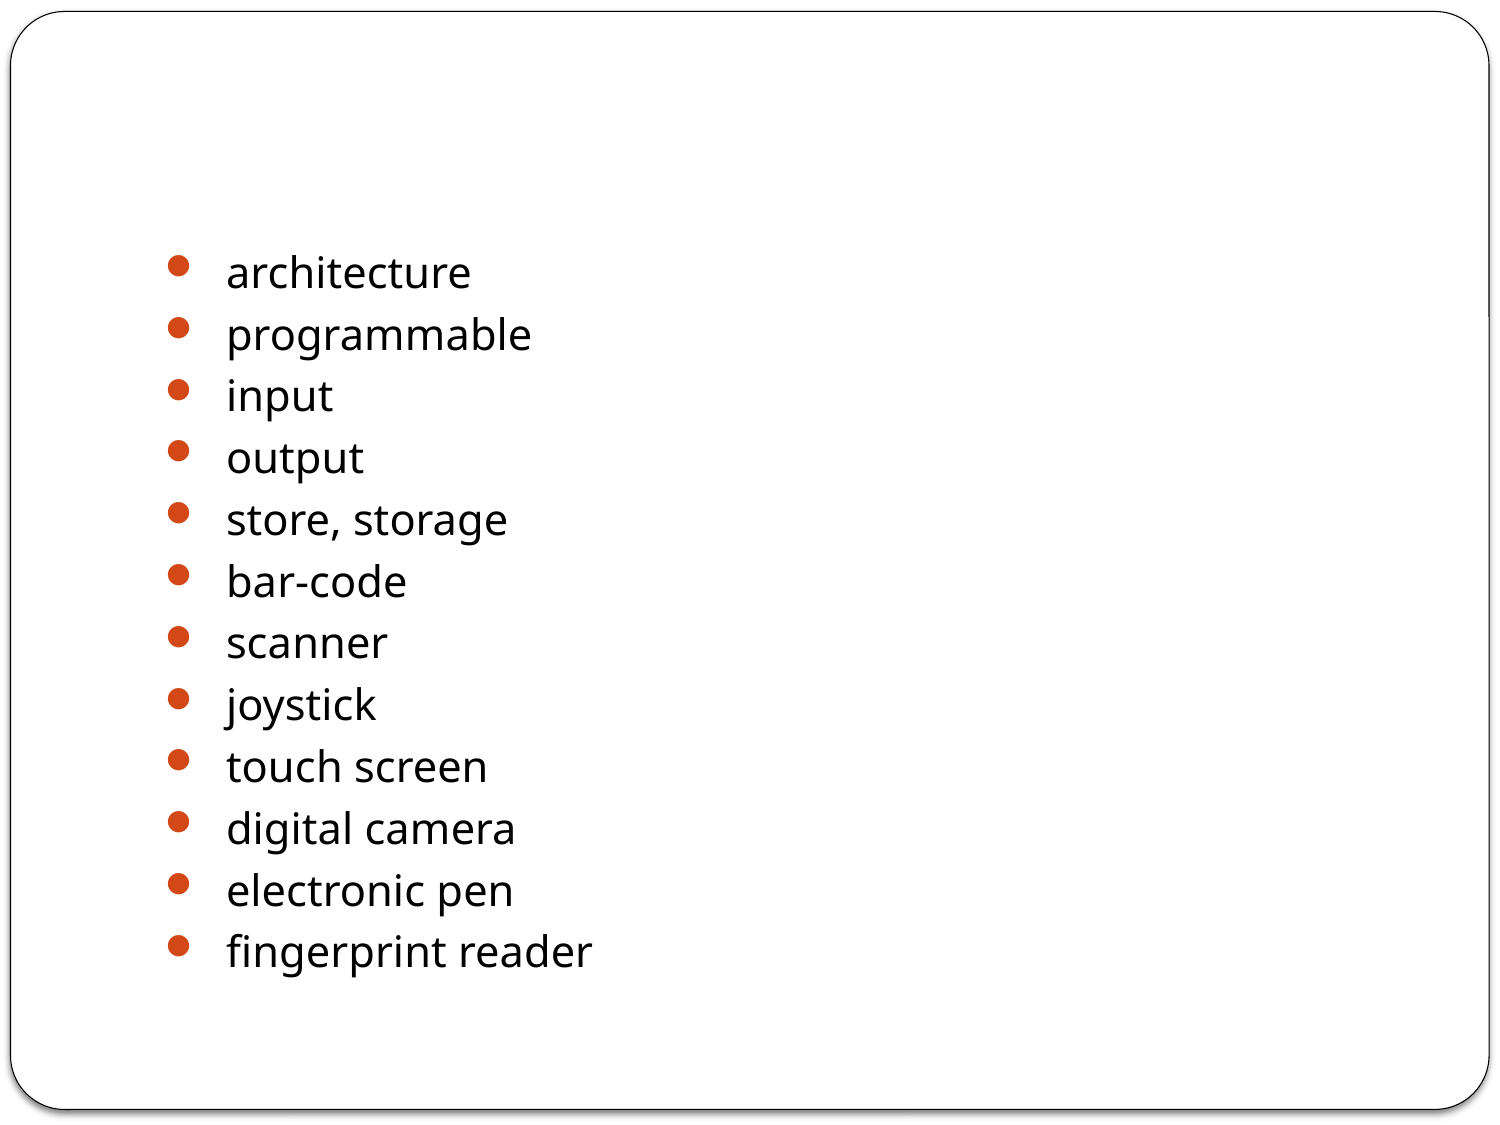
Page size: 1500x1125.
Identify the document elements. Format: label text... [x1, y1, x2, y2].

list architecture programmable input output store, storage bar-code scanner joystick touch screen digital camera electronic pen fingerprint reader [150, 237, 1425, 988]
